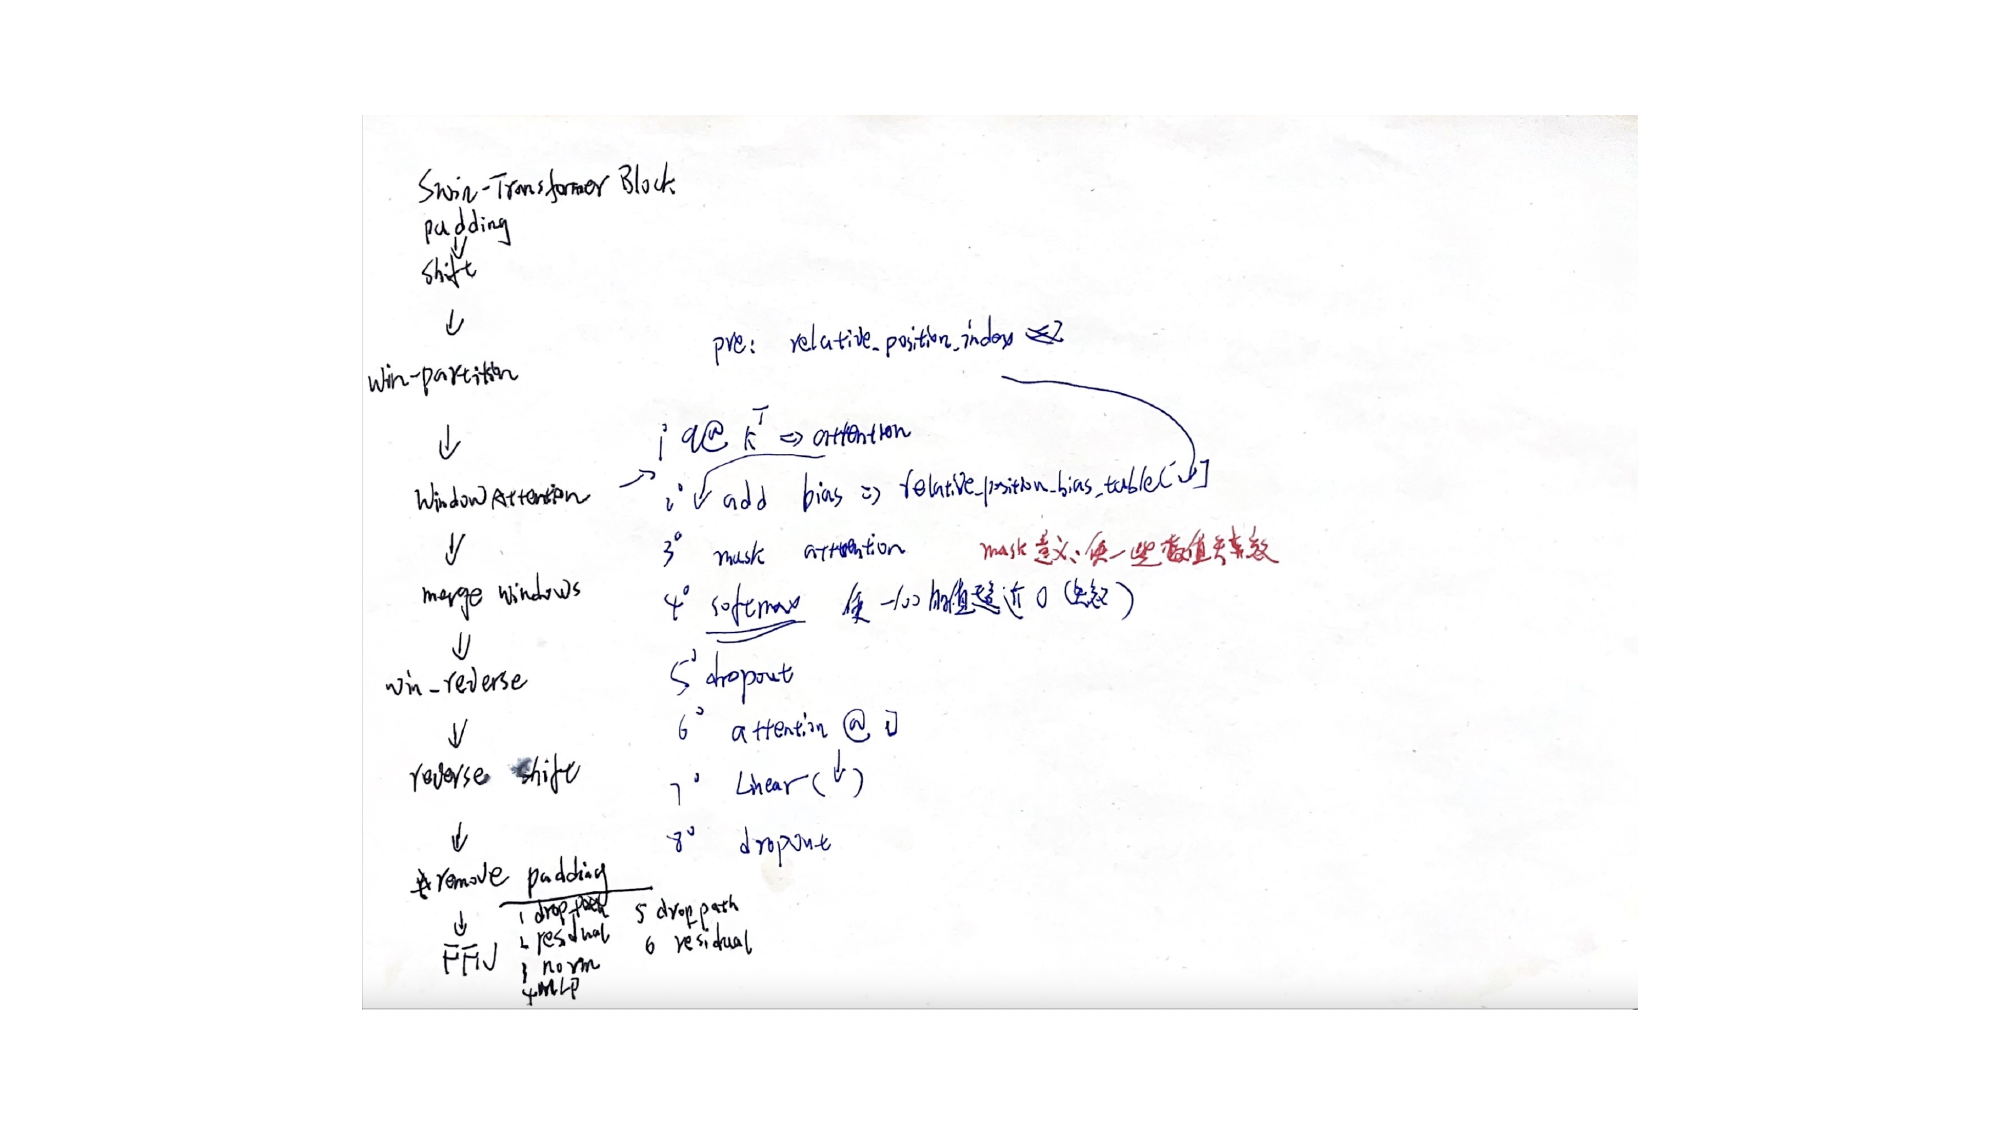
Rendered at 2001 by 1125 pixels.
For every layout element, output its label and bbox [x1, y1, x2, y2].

picture [362, 115, 1638, 1010]
